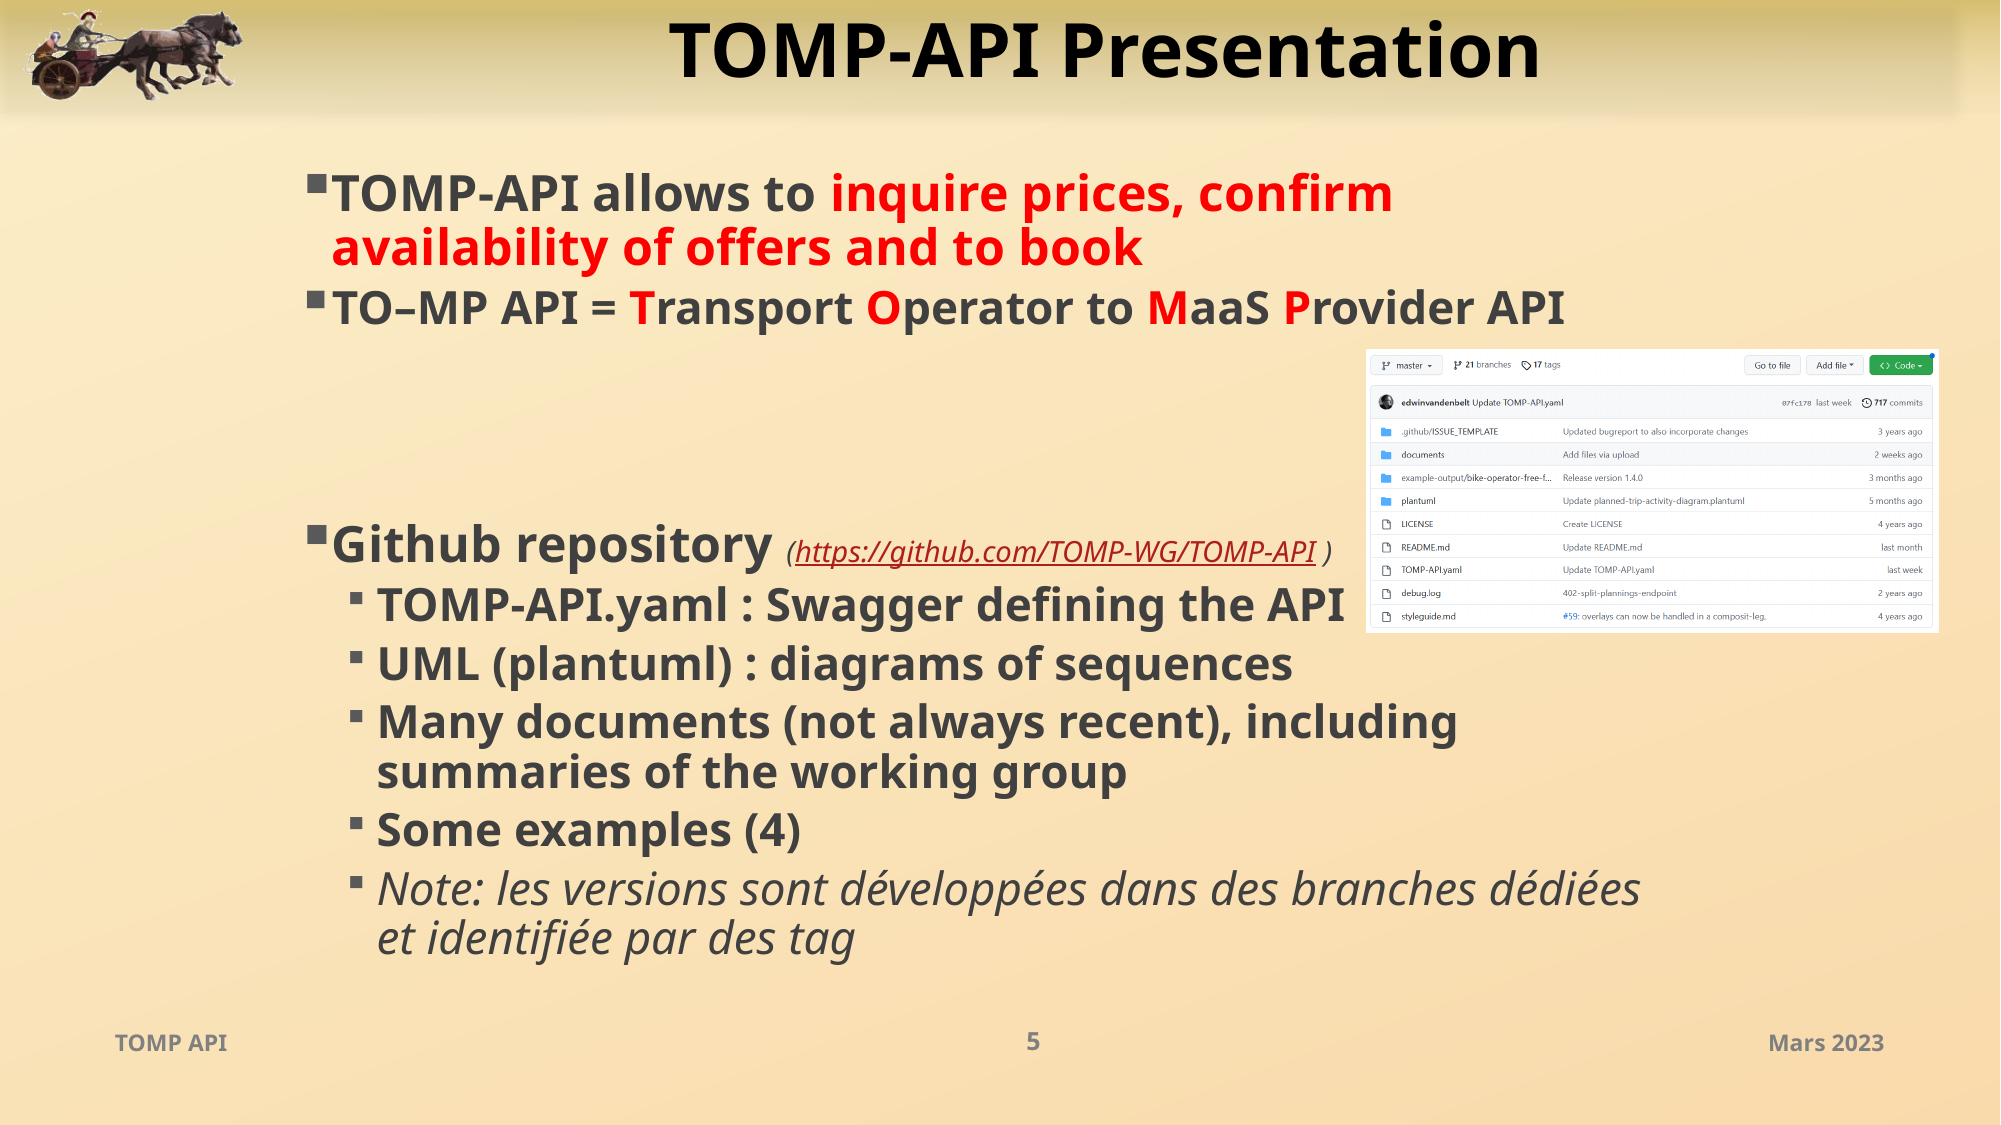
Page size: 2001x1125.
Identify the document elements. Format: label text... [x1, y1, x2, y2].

list TOMP-API allows to inquire prices, confirm availability of offers and to book TO–MP API = Transport Operator to MaaS Provider API Github repository (https://github.com/TOMP-WG/TOMP-API ) TOMP-API.yaml : Swagger defining the API UML (plantuml) : diagrams of sequences Many documents (not always recent), including summaries of the working group Some examples (4) Note: les versions sont développées dans des branches dédiées et identifiée par des tag [279, 160, 1697, 1047]
picture [1365, 349, 1939, 634]
slide_number Mars 2023 [1350, 1012, 1900, 1073]
slide_number 5 [833, 1047, 1234, 1073]
footer TOMP API [99, 1012, 833, 1073]
picture [23, 9, 244, 102]
title TOMP-API Presentation [283, 0, 1930, 91]
